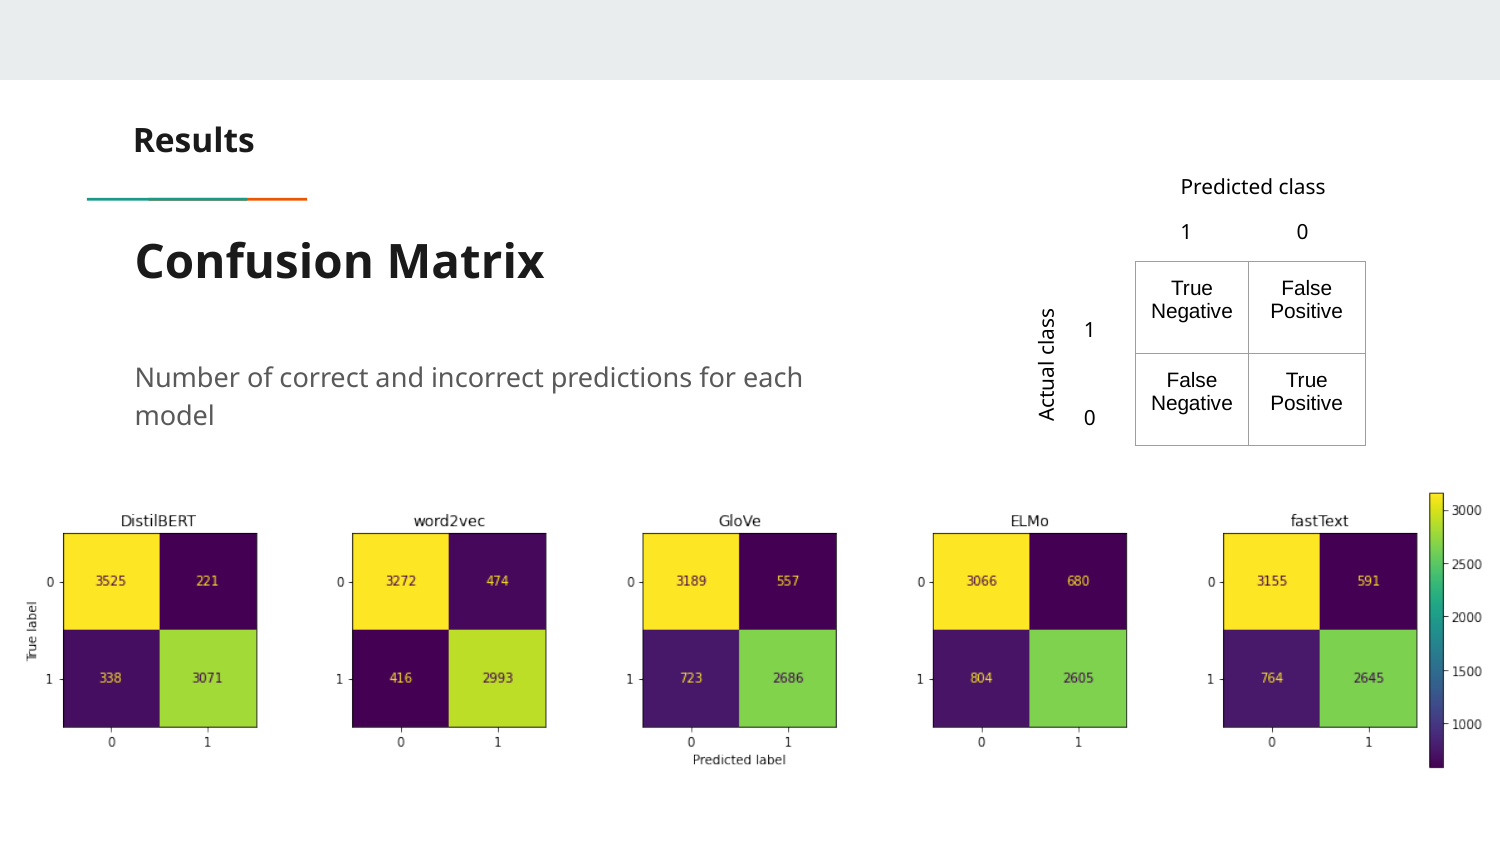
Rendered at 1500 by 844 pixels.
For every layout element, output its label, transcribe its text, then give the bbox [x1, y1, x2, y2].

text_box Predicted class [1165, 160, 1411, 211]
table_cell False Negative [1136, 354, 1248, 445]
text_box Actual class [1020, 191, 1071, 437]
table_header True Negative [1136, 262, 1248, 353]
list Number of correct and incorrect predictions for each model [119, 341, 879, 469]
table_header False Positive [1249, 262, 1365, 353]
text_box 1 [1165, 206, 1233, 257]
picture [19, 485, 1492, 776]
title Confusion Matrix [119, 216, 656, 305]
table_cell True Positive [1249, 354, 1365, 445]
text_box 0 [1281, 206, 1349, 257]
text_box 1 [1069, 304, 1136, 355]
title Results [117, 103, 322, 176]
text_box 0 [1069, 392, 1136, 443]
